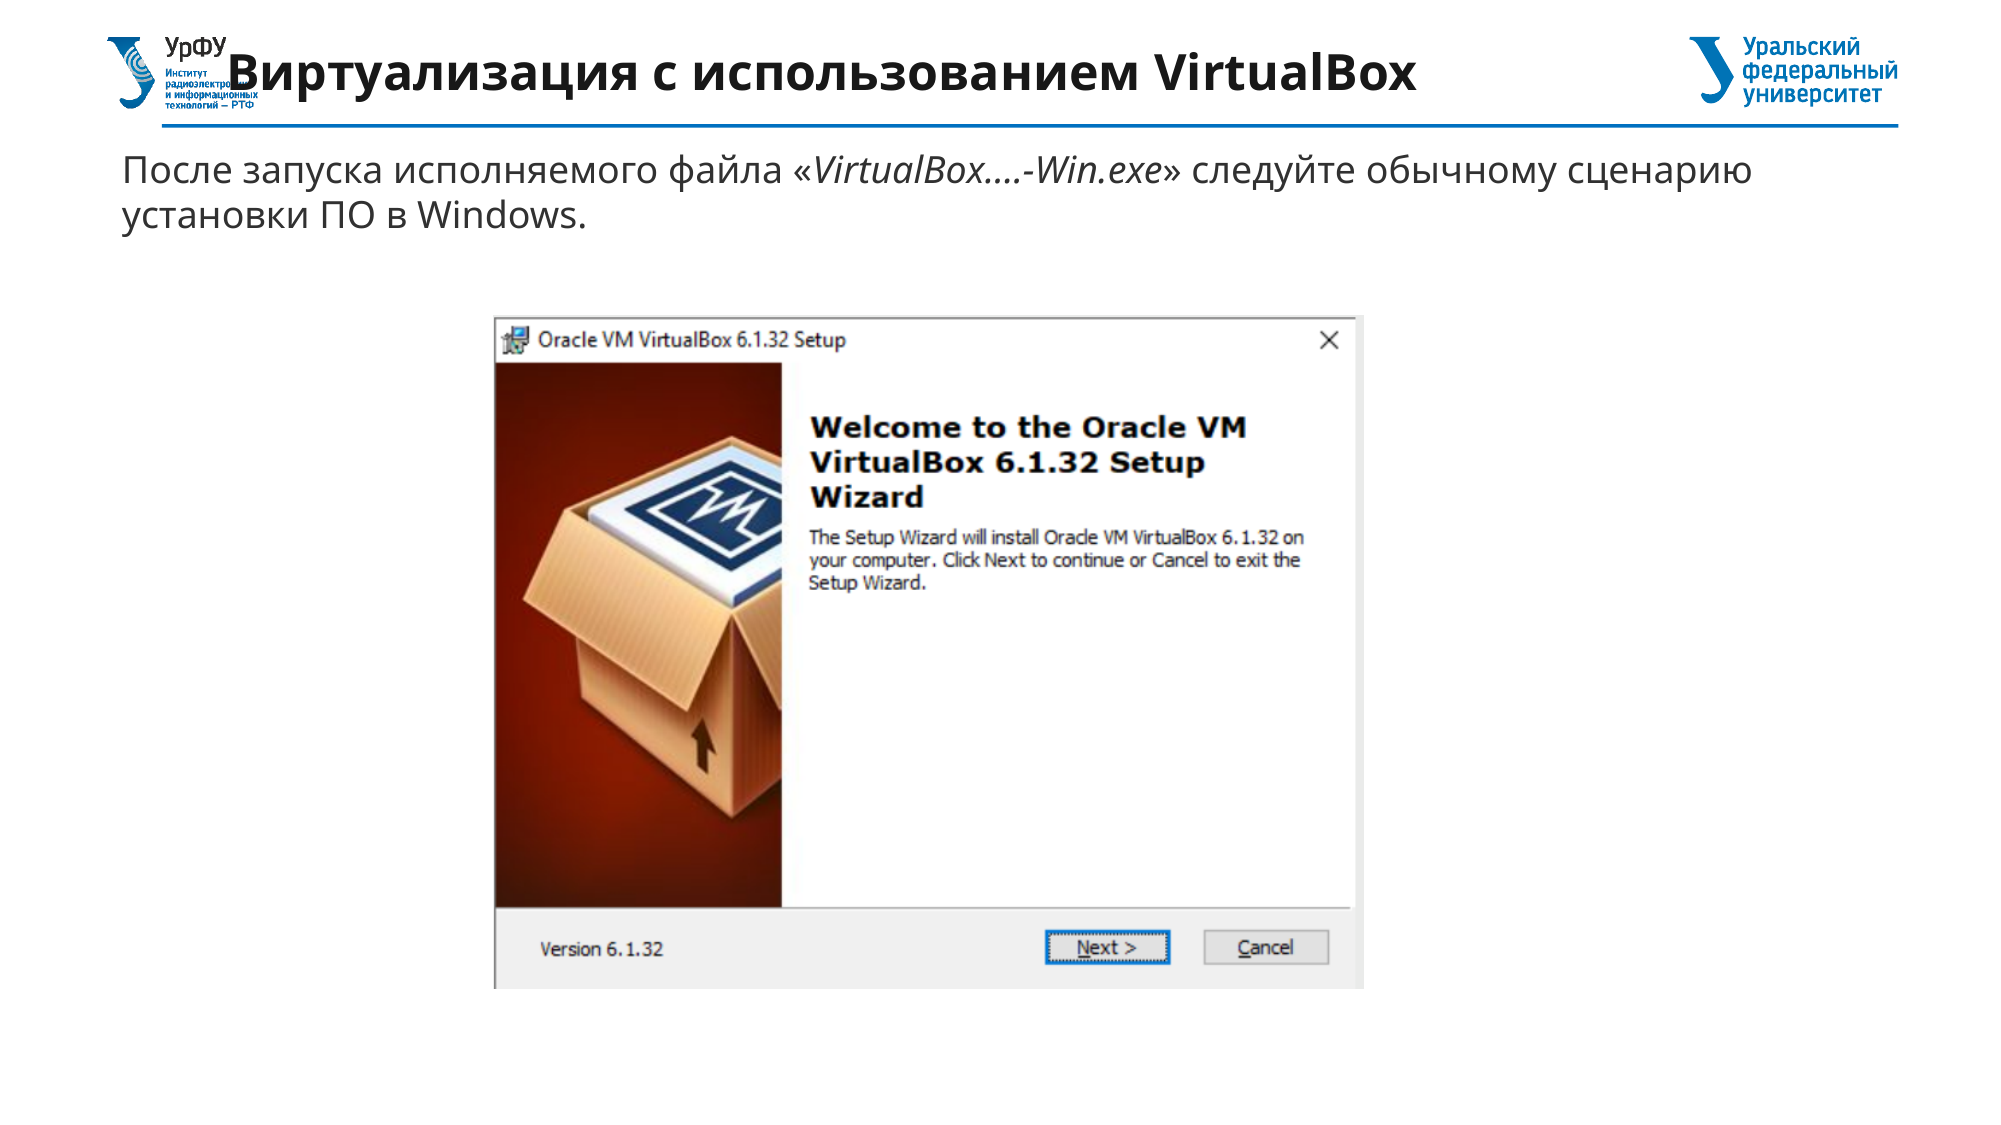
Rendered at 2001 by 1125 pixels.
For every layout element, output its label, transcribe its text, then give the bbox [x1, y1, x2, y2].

text_box После запуска исполняемого файла «VirtualBox….-Win.exe» следуйте обычному сценарию установки ПО в Windows. [107, 138, 1899, 244]
text_box Виртуализация с использованием VirtualBox [211, 33, 1432, 109]
picture [107, 37, 258, 109]
text_box [161, 123, 1899, 129]
picture [493, 315, 1364, 989]
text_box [1687, 35, 1899, 109]
